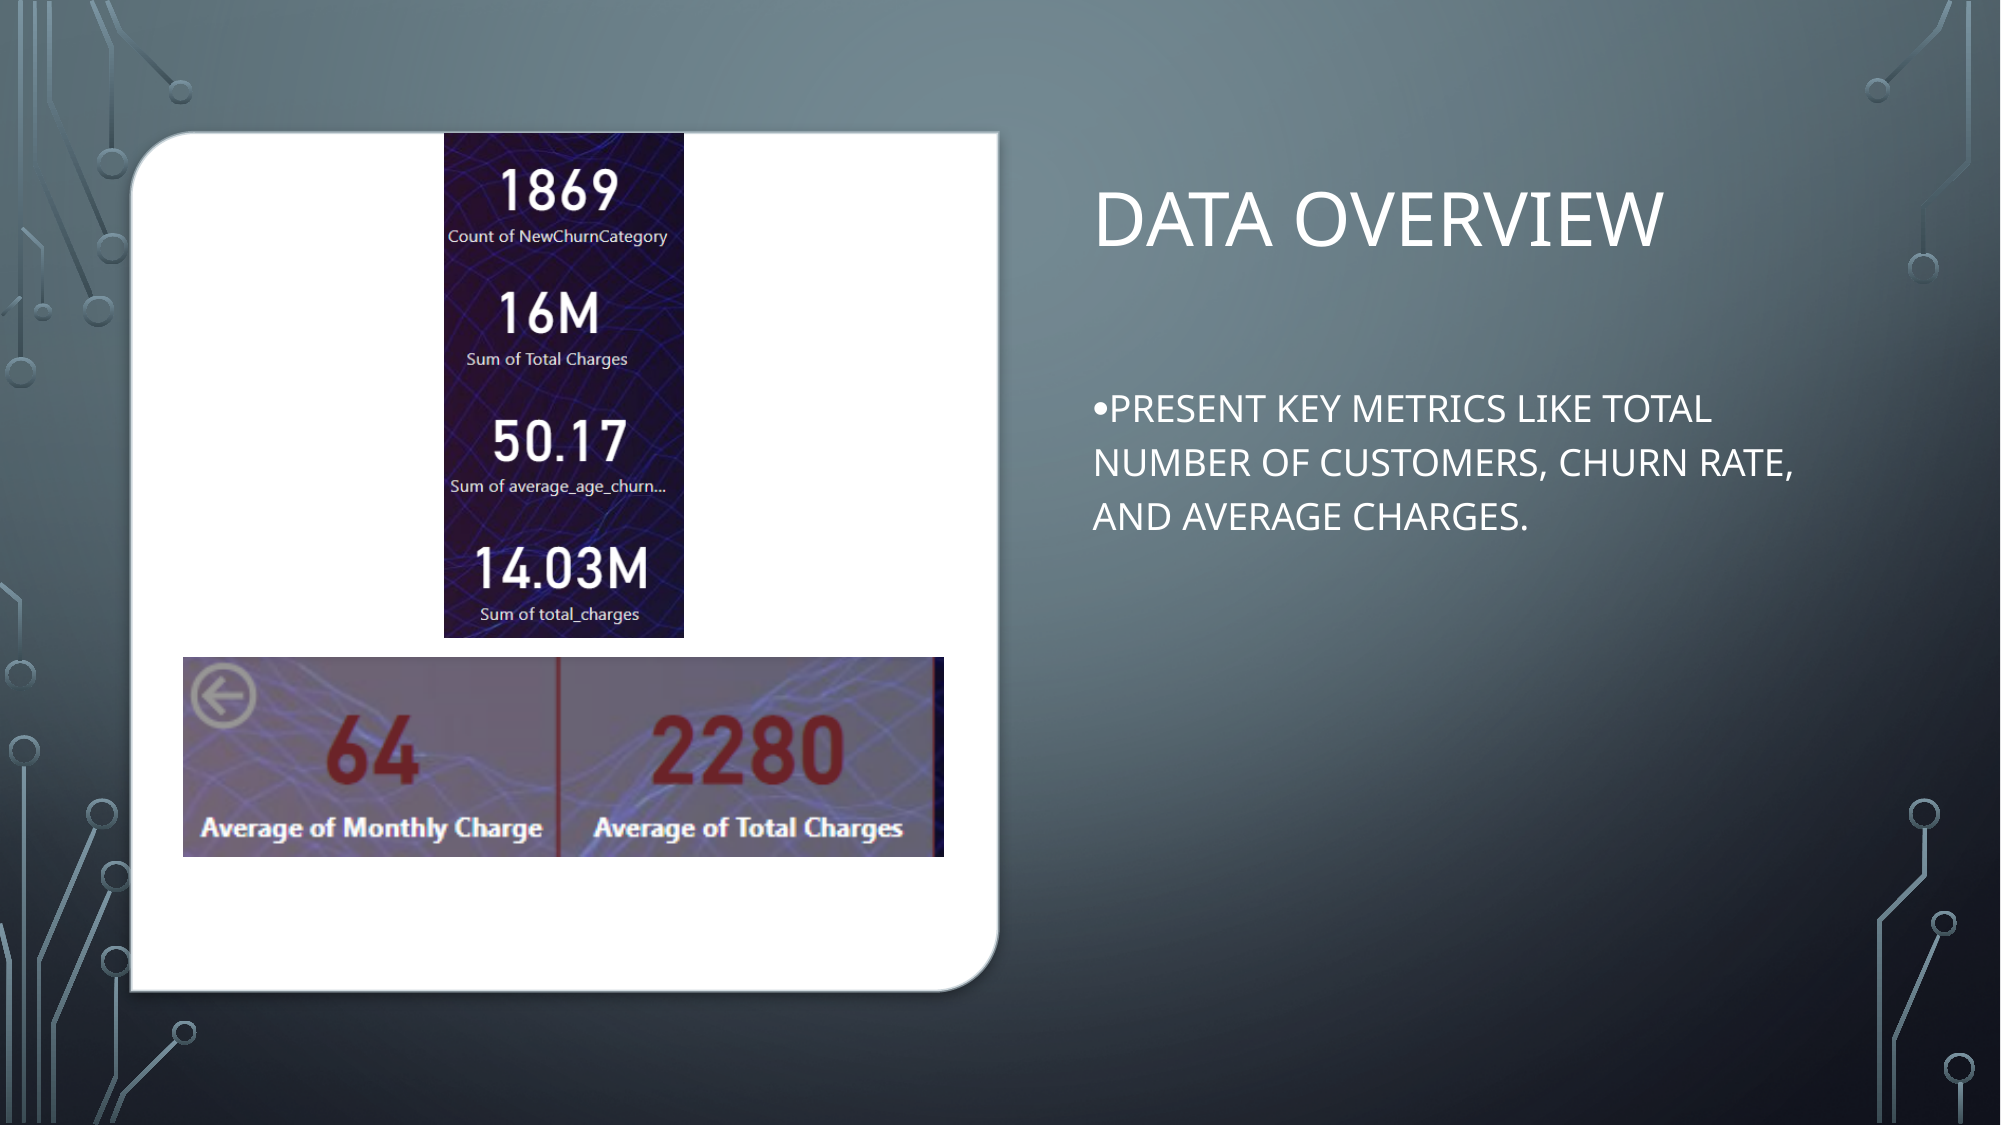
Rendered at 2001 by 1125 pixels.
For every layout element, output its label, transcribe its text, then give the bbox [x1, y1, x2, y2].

text_box [129, 131, 1000, 993]
picture [443, 133, 684, 638]
picture [183, 657, 945, 857]
title Data Overview [1077, 101, 1857, 344]
text_box Present key metrics like total number of customers, churn rate, and average charges. [1077, 368, 1857, 950]
